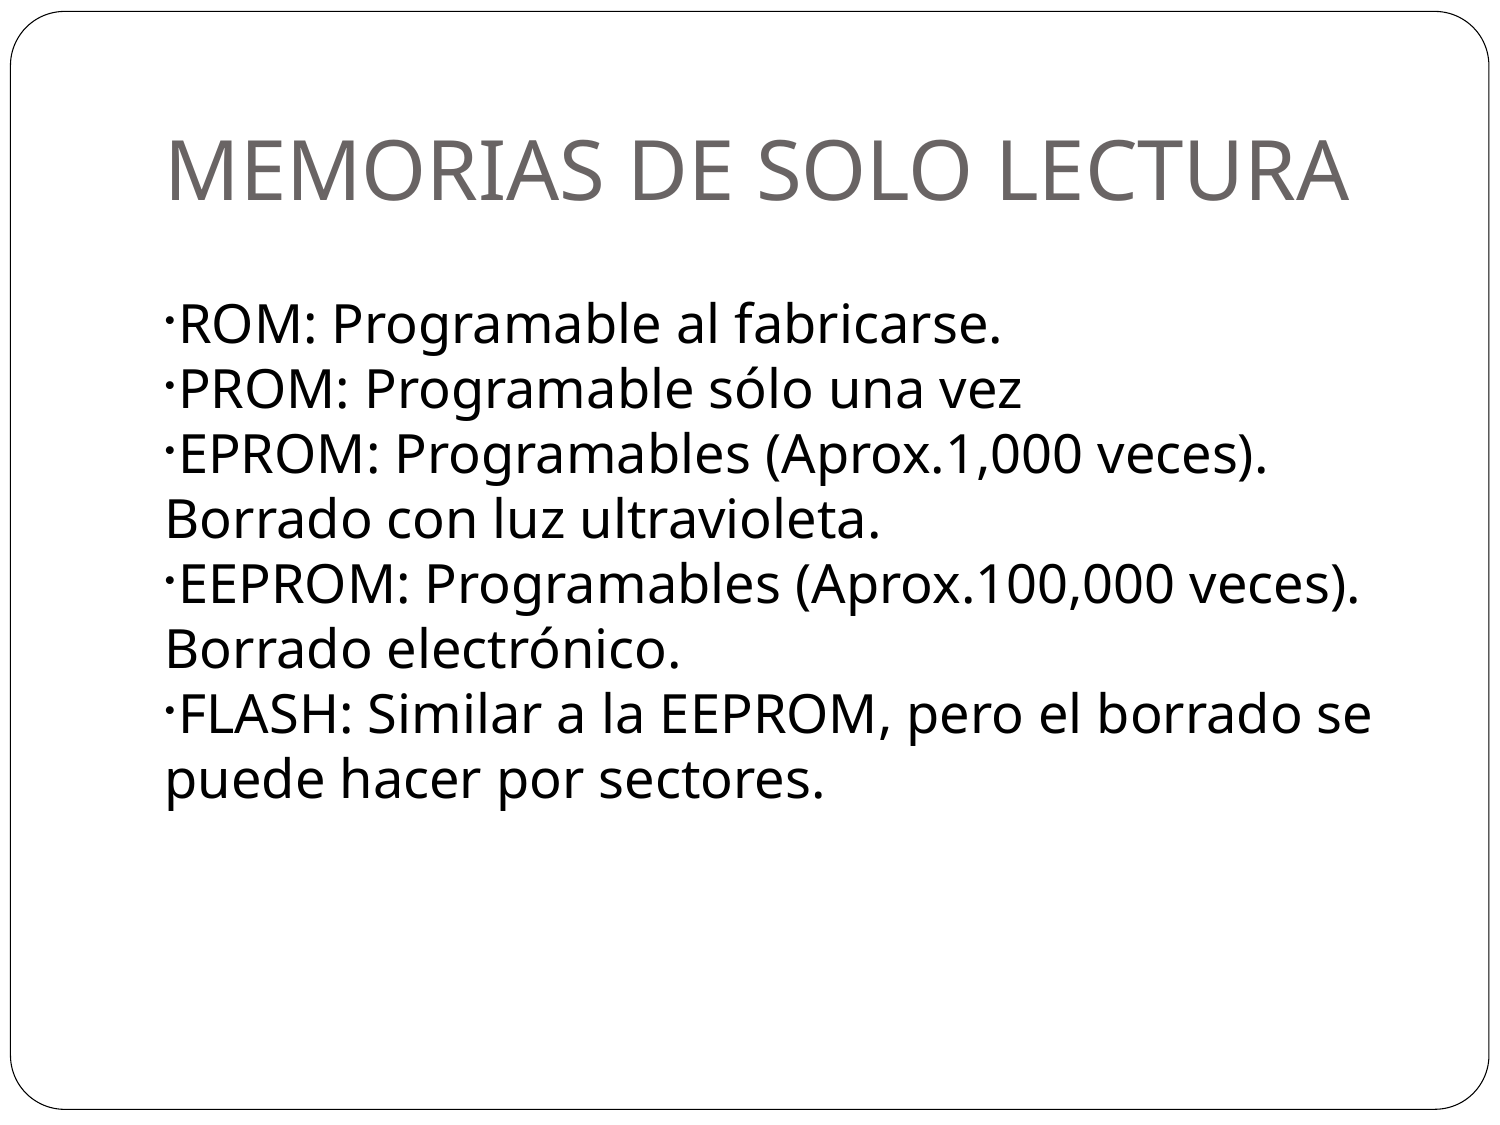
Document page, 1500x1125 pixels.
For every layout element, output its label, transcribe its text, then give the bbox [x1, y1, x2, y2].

text_box ROM: Programable al fabricarse. PROM: Programable sólo una vez EPROM: Programables (Aprox.1,000 veces). Borrado con luz ultravioleta. EEPROM: Programables (Aprox.100,000 veces). Borrado electrónico. FLASH: Similar a la EEPROM, pero el borrado se puede hacer por sectores. [150, 237, 1425, 988]
text_box MEMORIAS DE SOLO LECTURA [150, 45, 1425, 233]
